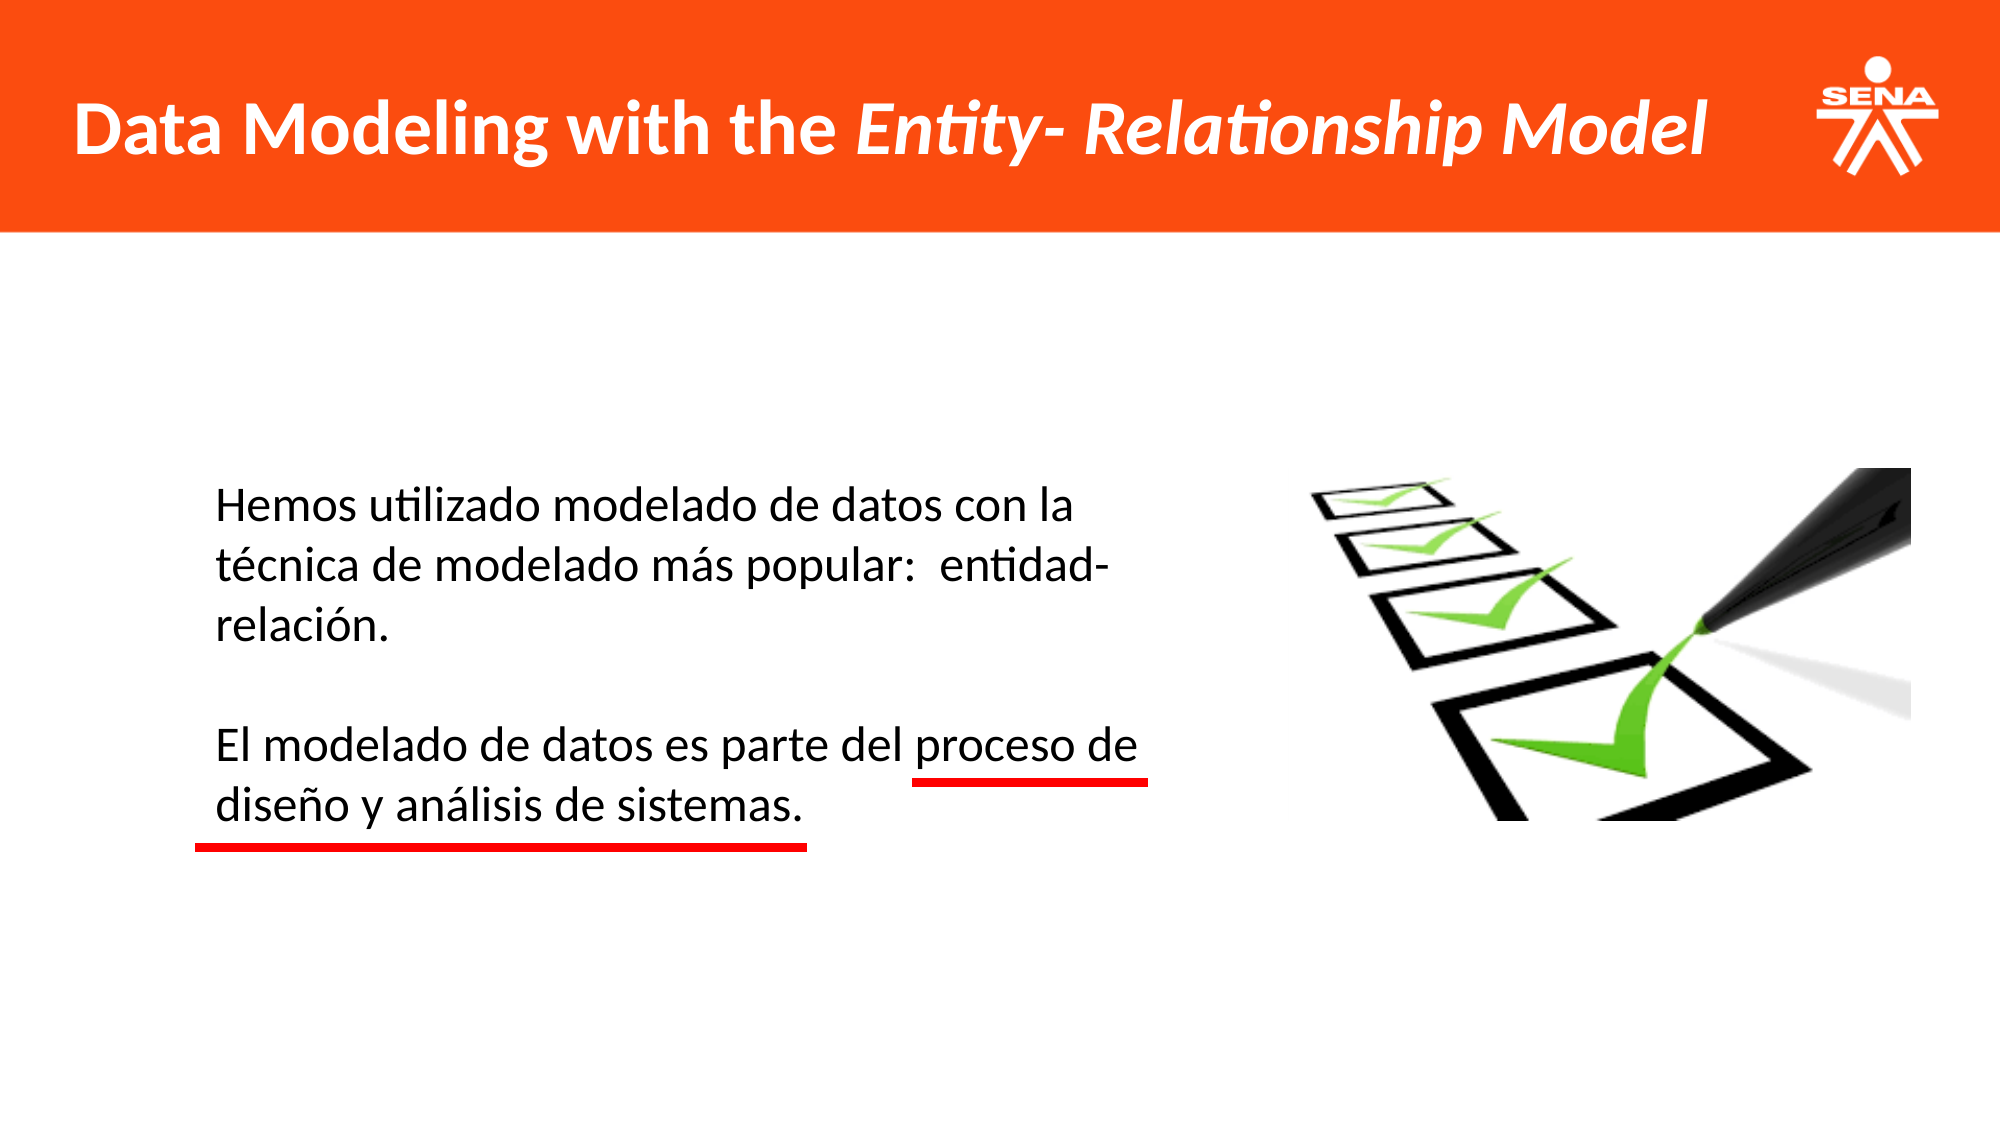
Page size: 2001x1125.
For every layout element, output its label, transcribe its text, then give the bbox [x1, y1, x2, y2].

text_box Data Modeling with the Entity- Relationship Model [58, 69, 1828, 178]
picture [0, 0, 2000, 1125]
text_box Hemos utilizado modelado de datos con la técnica de modelado más popular: entidad-relación. El modelado de datos es parte del proceso de diseño y análisis de sistemas. [195, 461, 1245, 902]
